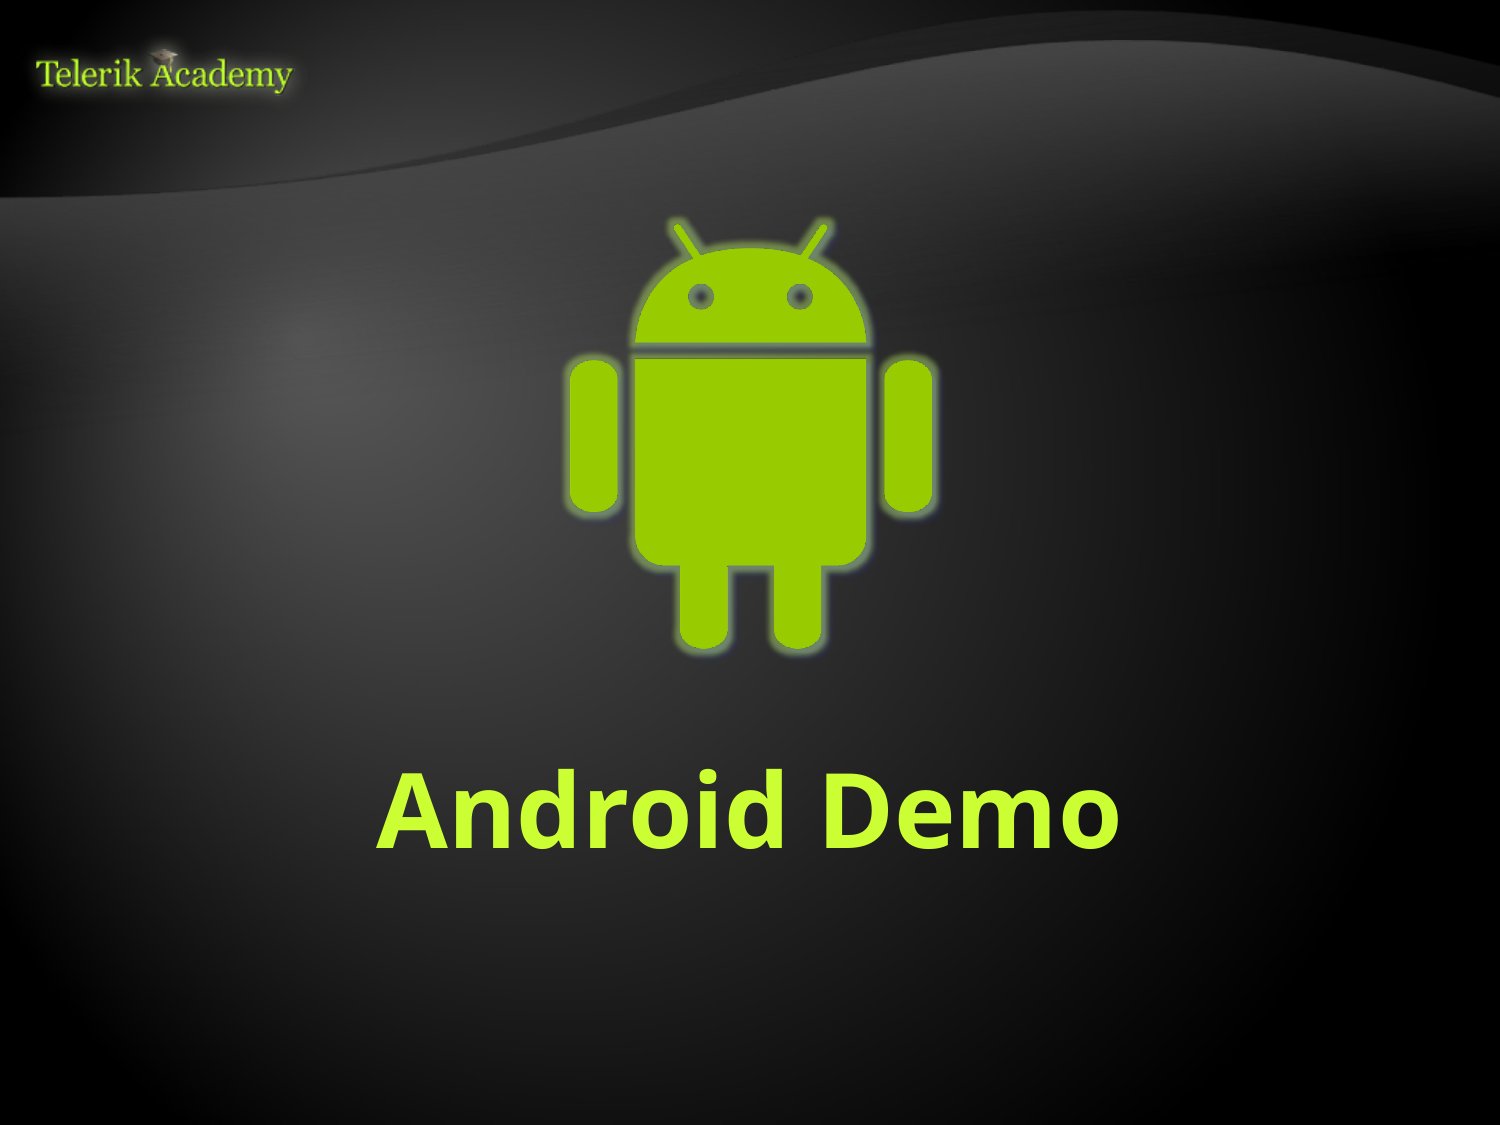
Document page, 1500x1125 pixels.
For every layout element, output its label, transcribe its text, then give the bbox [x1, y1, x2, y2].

title Android Demo [99, 721, 1400, 901]
picture [0, 0, 1500, 1125]
text_box [25, 0, 362, 313]
